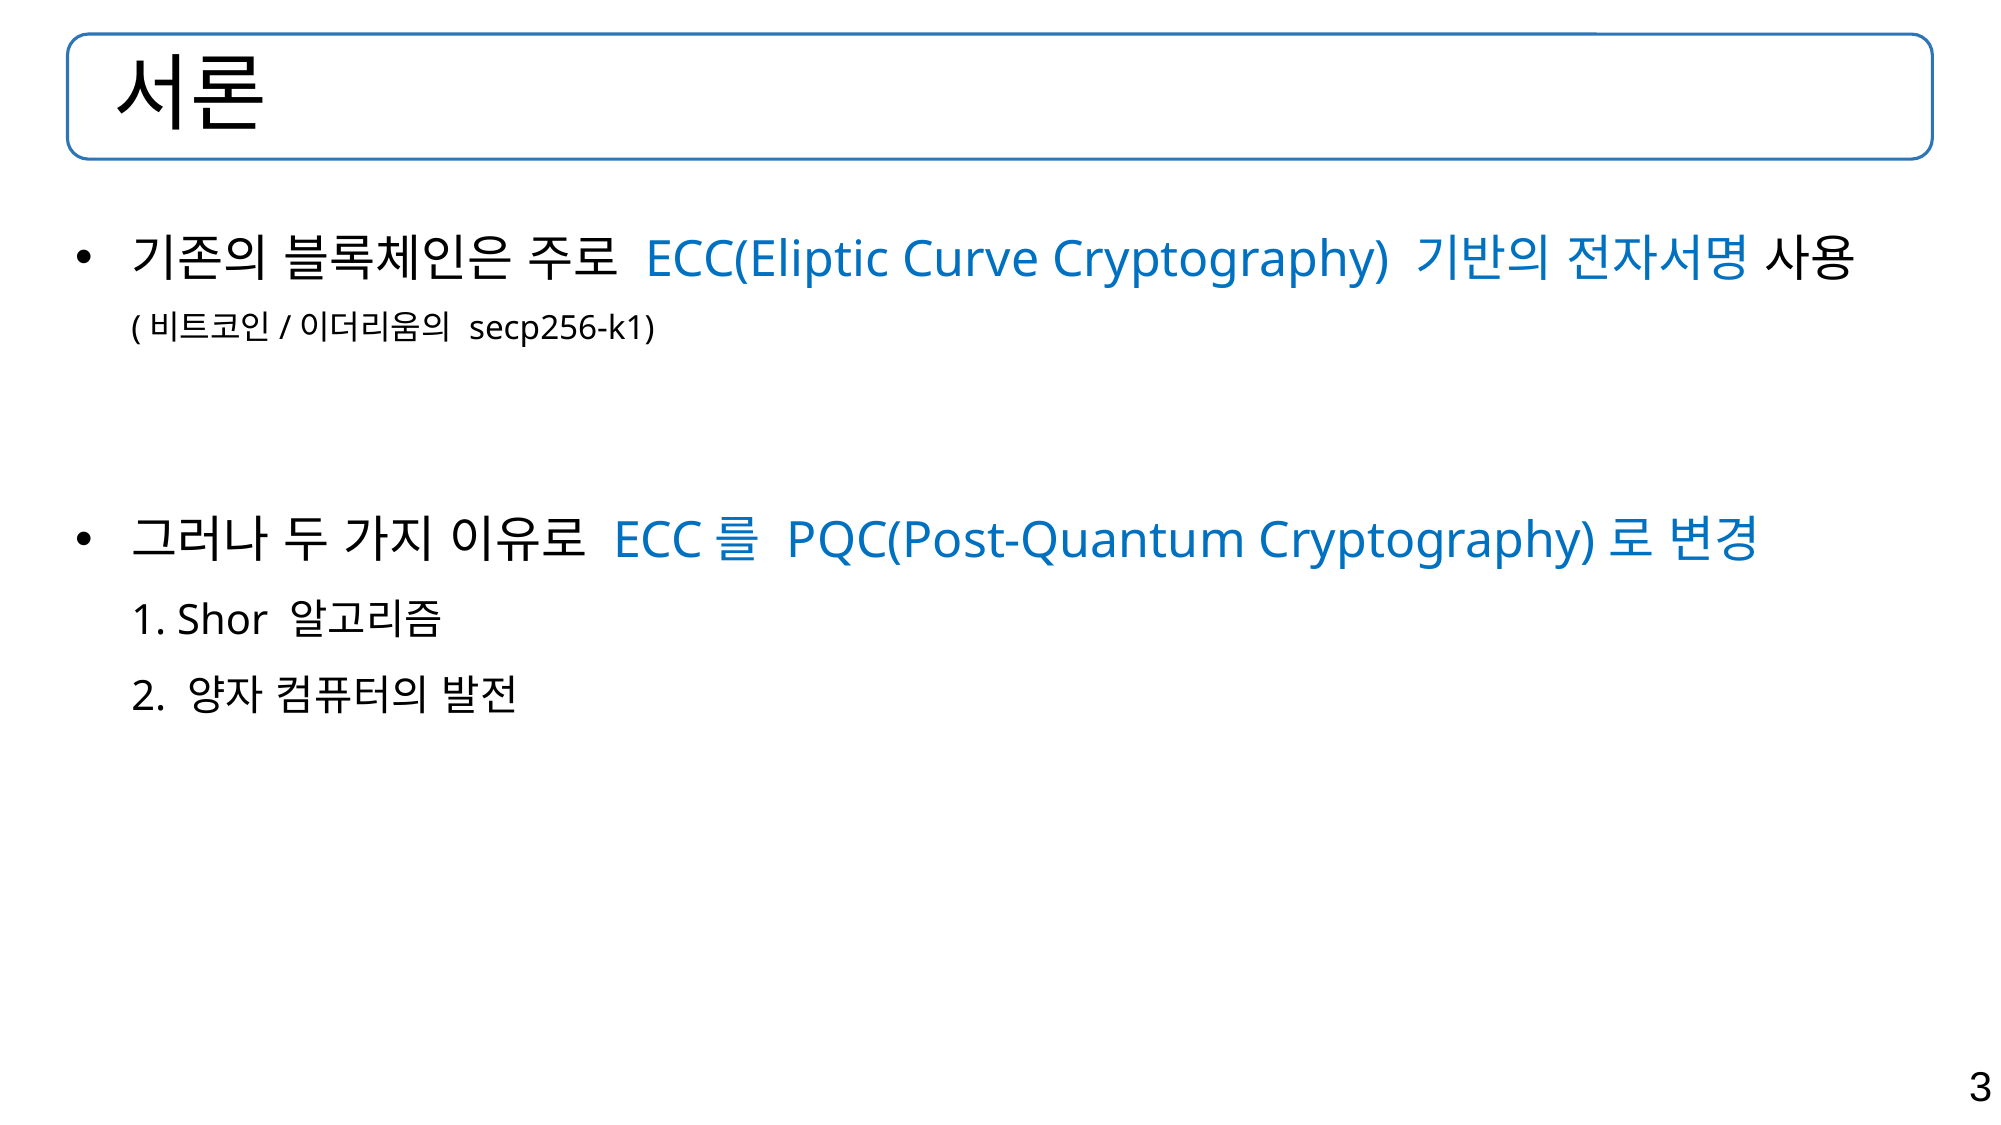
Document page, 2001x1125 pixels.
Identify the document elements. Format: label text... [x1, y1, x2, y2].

list 기존의 블록체인은 주로 ECC(Eliptic Curve Cryptography) 기반의 전자서명 사용 (비트코인/이더리움의 secp256-k1) 그러나 두 가지 이유로 ECC를 PQC(Post-Quantum Cryptography)로 변경 1. Shor 알고리즘 2. 양자 컴퓨터의 발전 [66, 188, 1933, 1020]
slide_number 3 [1959, 1051, 2000, 1114]
title 서론 [67, 33, 1933, 160]
